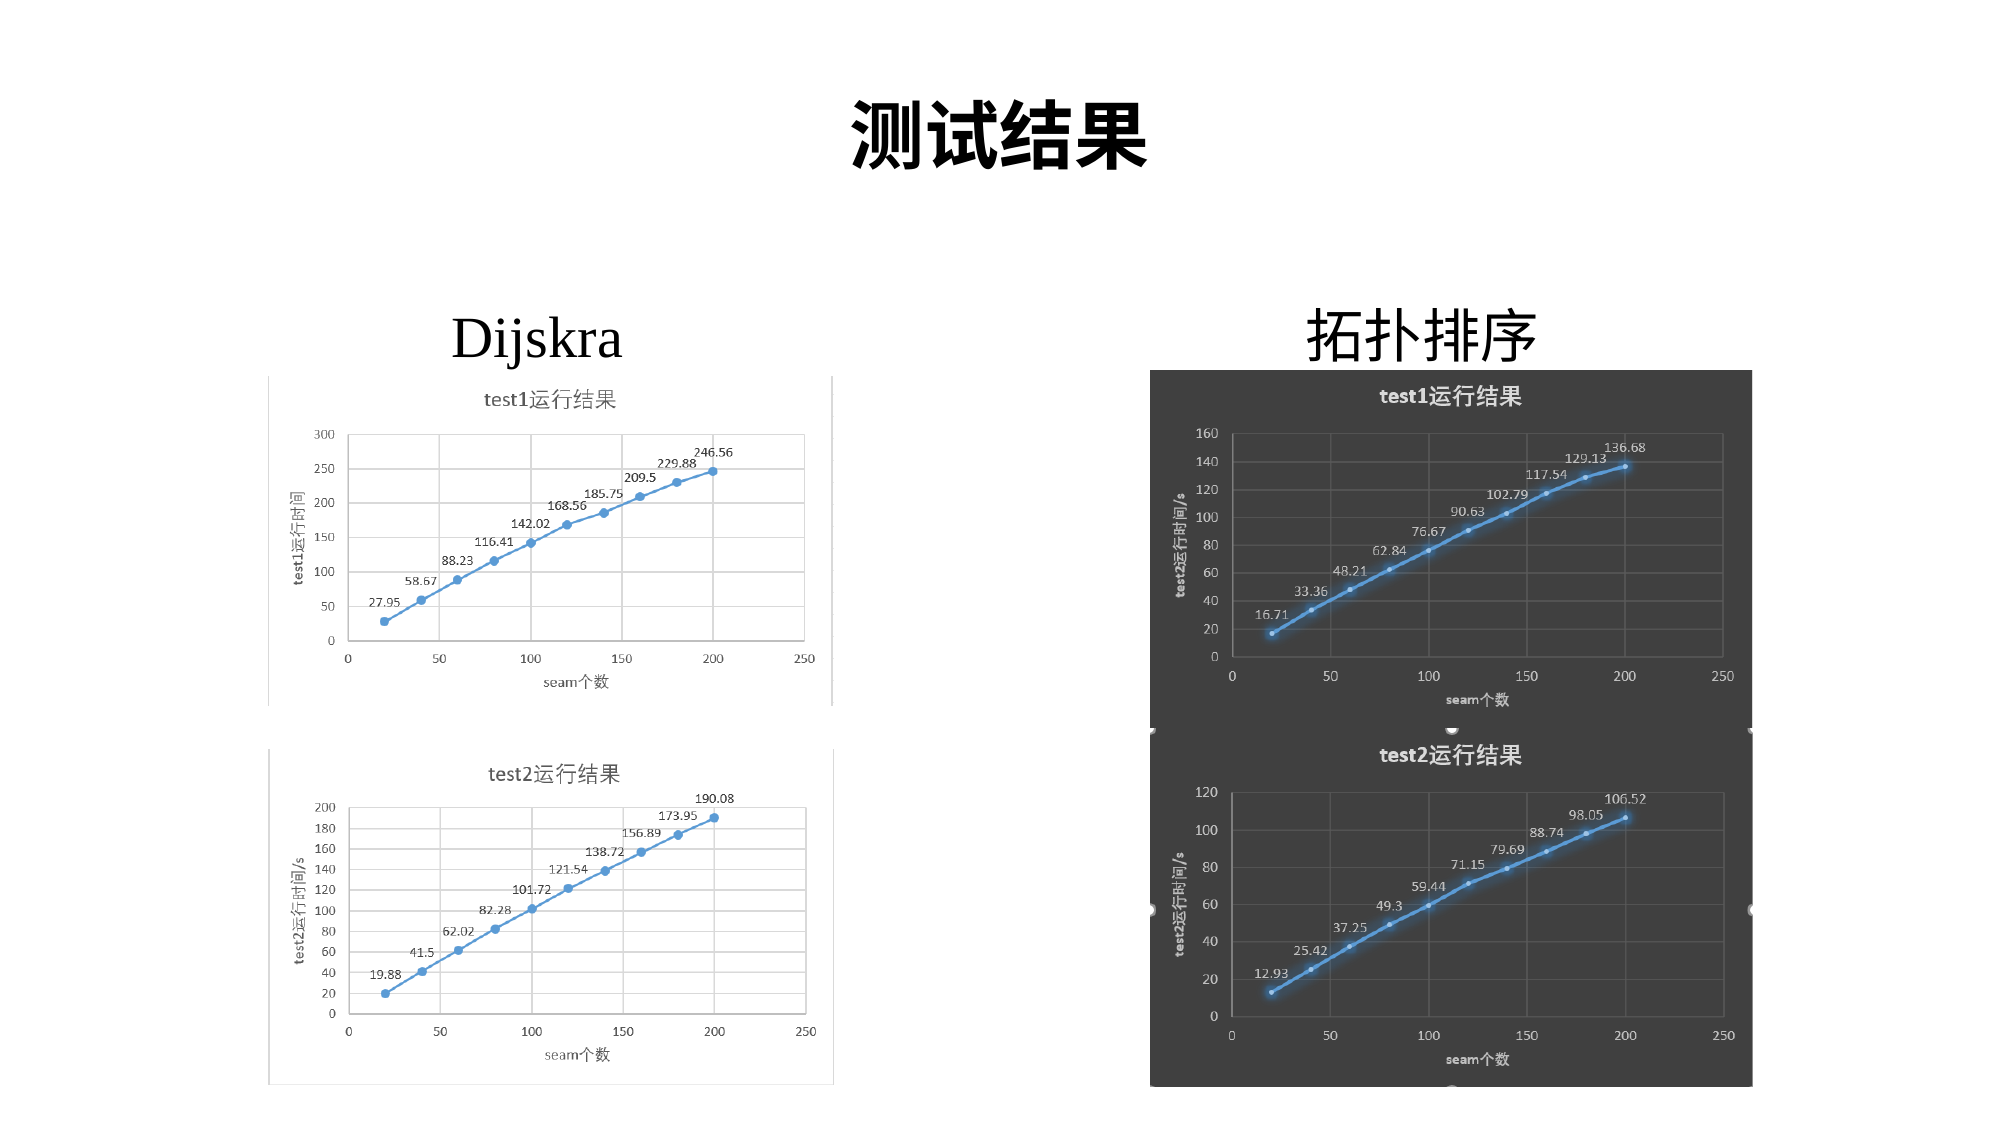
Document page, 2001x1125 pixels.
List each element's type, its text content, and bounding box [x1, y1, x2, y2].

picture [268, 749, 834, 1085]
title 测试结果 [137, 59, 1863, 219]
list Dijskra 拓扑排序 [30, 299, 1987, 1014]
picture [268, 376, 834, 706]
picture [1150, 370, 1753, 1087]
